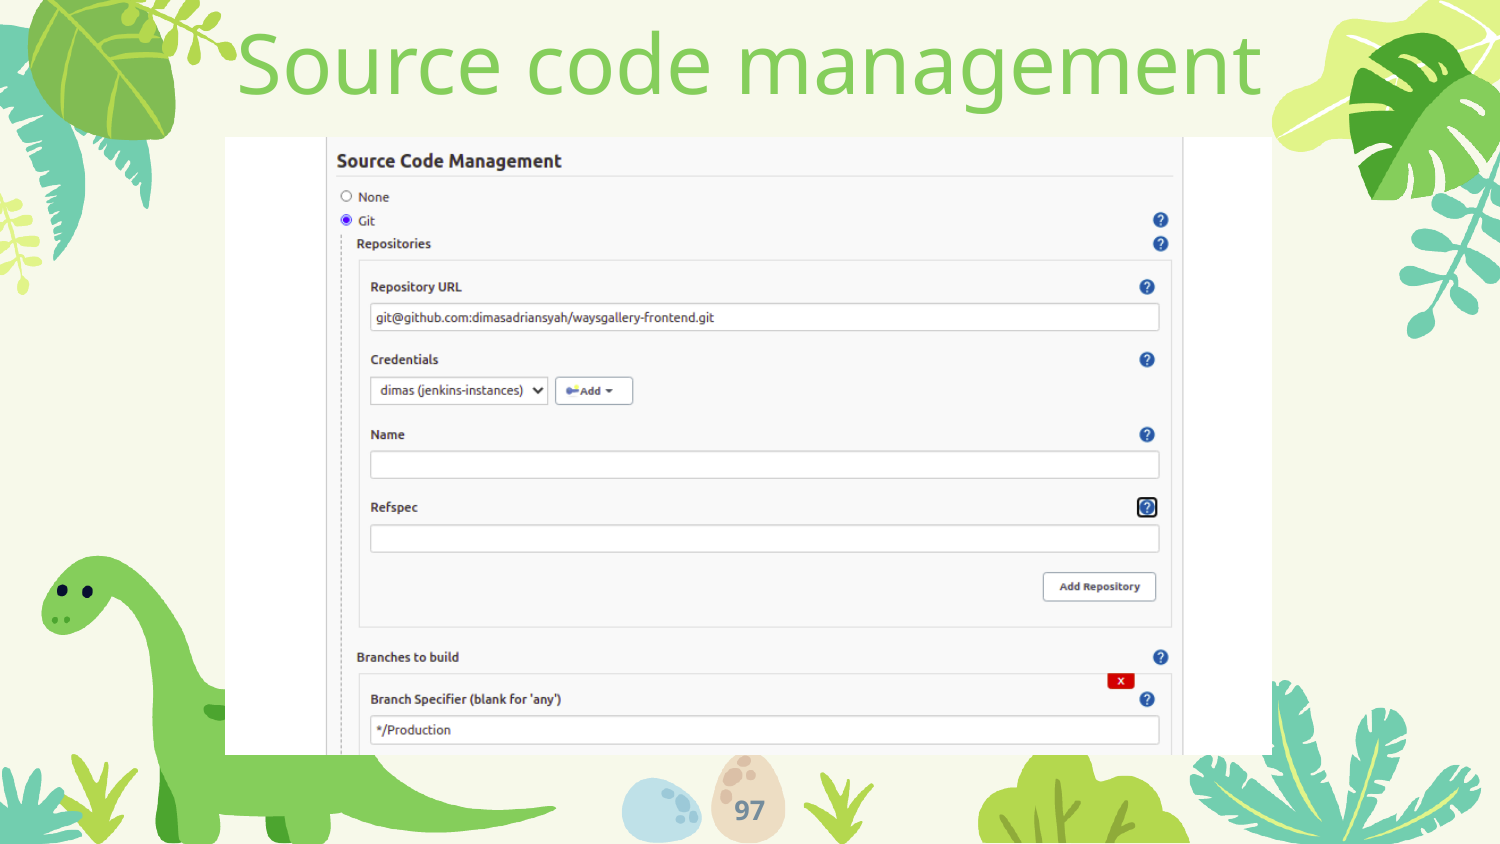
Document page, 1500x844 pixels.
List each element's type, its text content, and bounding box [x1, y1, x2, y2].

title Source code management [0, 0, 1500, 113]
picture [0, 113, 1500, 844]
slide_number ‹#› [705, 779, 795, 844]
